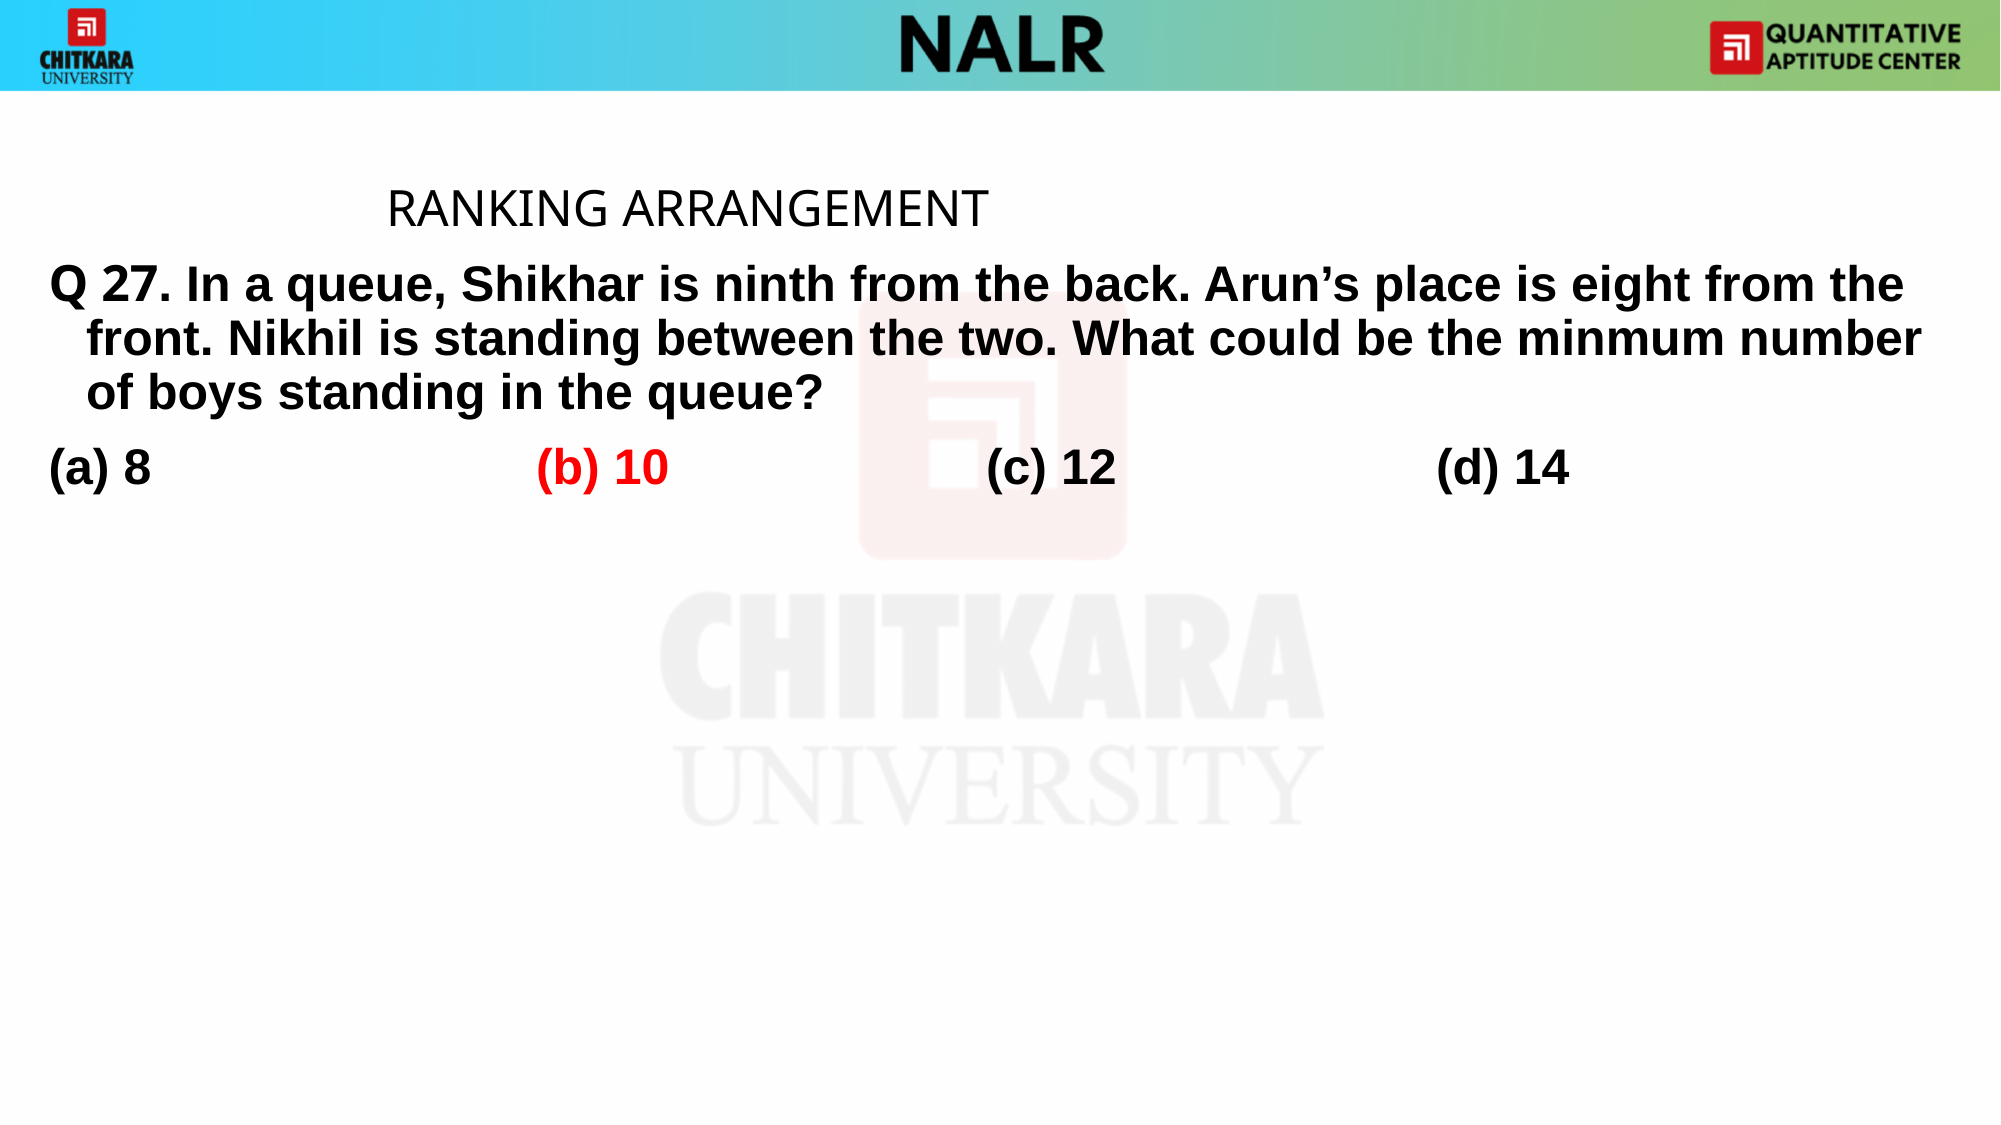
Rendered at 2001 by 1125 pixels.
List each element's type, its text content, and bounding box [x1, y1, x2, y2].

title [41, 31, 1959, 142]
picture [0, 0, 2001, 1125]
list RANKING ARRANGEMENT Q 27. In a queue, Shikhar is ninth from the back. Arun’s place is eight from the front. Nikhil is standing between the two. What could be the minmum number of boys standing in the queue? (a) 8 (b) 10 (c) 12 (d) 14 [33, 175, 1959, 1053]
